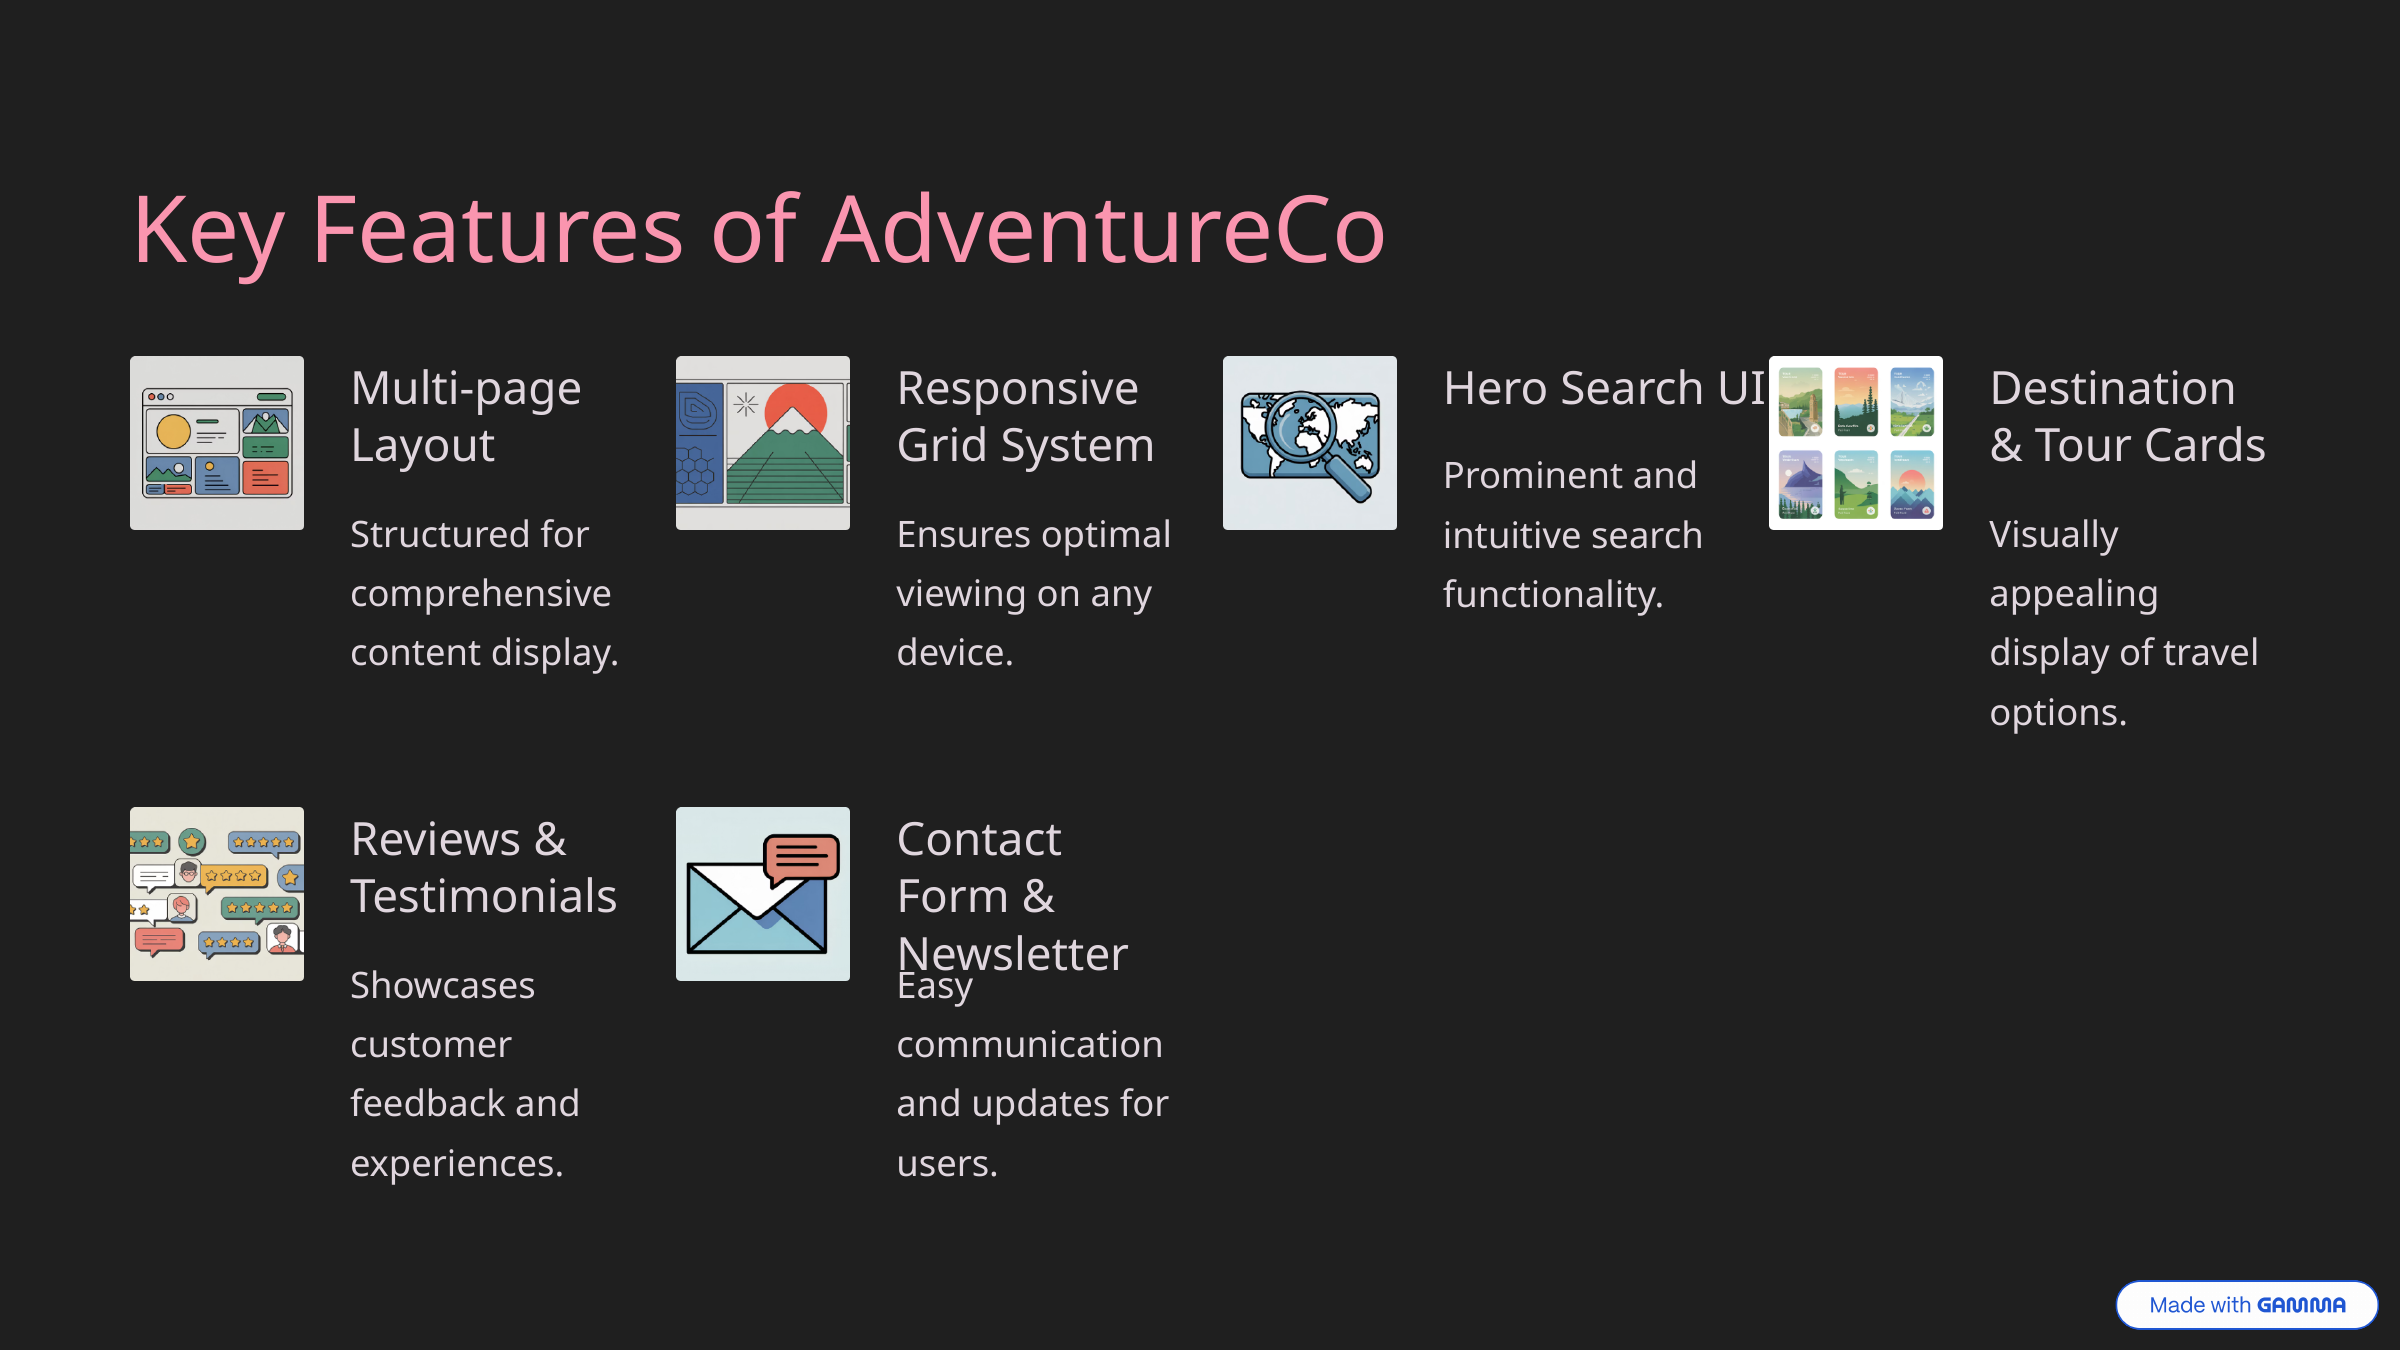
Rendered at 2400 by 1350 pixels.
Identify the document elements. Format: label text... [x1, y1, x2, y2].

picture [2106, 1271, 2389, 1339]
picture [130, 356, 304, 530]
picture [1223, 356, 1397, 530]
picture [676, 356, 850, 530]
text_box Ensures optimal viewing on any device. [896, 494, 1177, 674]
picture [676, 807, 850, 981]
picture [1769, 356, 1943, 530]
text_box Responsive Grid System [896, 356, 1177, 473]
text_box Contact Form & Newsletter [896, 807, 1177, 924]
text_box Structured for comprehensive content display. [349, 494, 631, 674]
text_box Destination & Tour Cards [1989, 356, 2270, 473]
text_box Hero Search UI [1442, 356, 1724, 415]
text_box Prominent and intuitive search functionality. [1442, 436, 1724, 616]
text_box Reviews & Testimonials [349, 807, 631, 924]
text_box Key Features of AdventureCo [130, 165, 1193, 282]
text_box Visually appealing display of travel options. [1989, 494, 2270, 733]
text_box Multi-page Layout [349, 356, 631, 473]
picture [130, 807, 304, 981]
text_box Showcases customer feedback and experiences. [349, 946, 631, 1185]
text_box Easy communication and updates for users. [896, 946, 1177, 1185]
